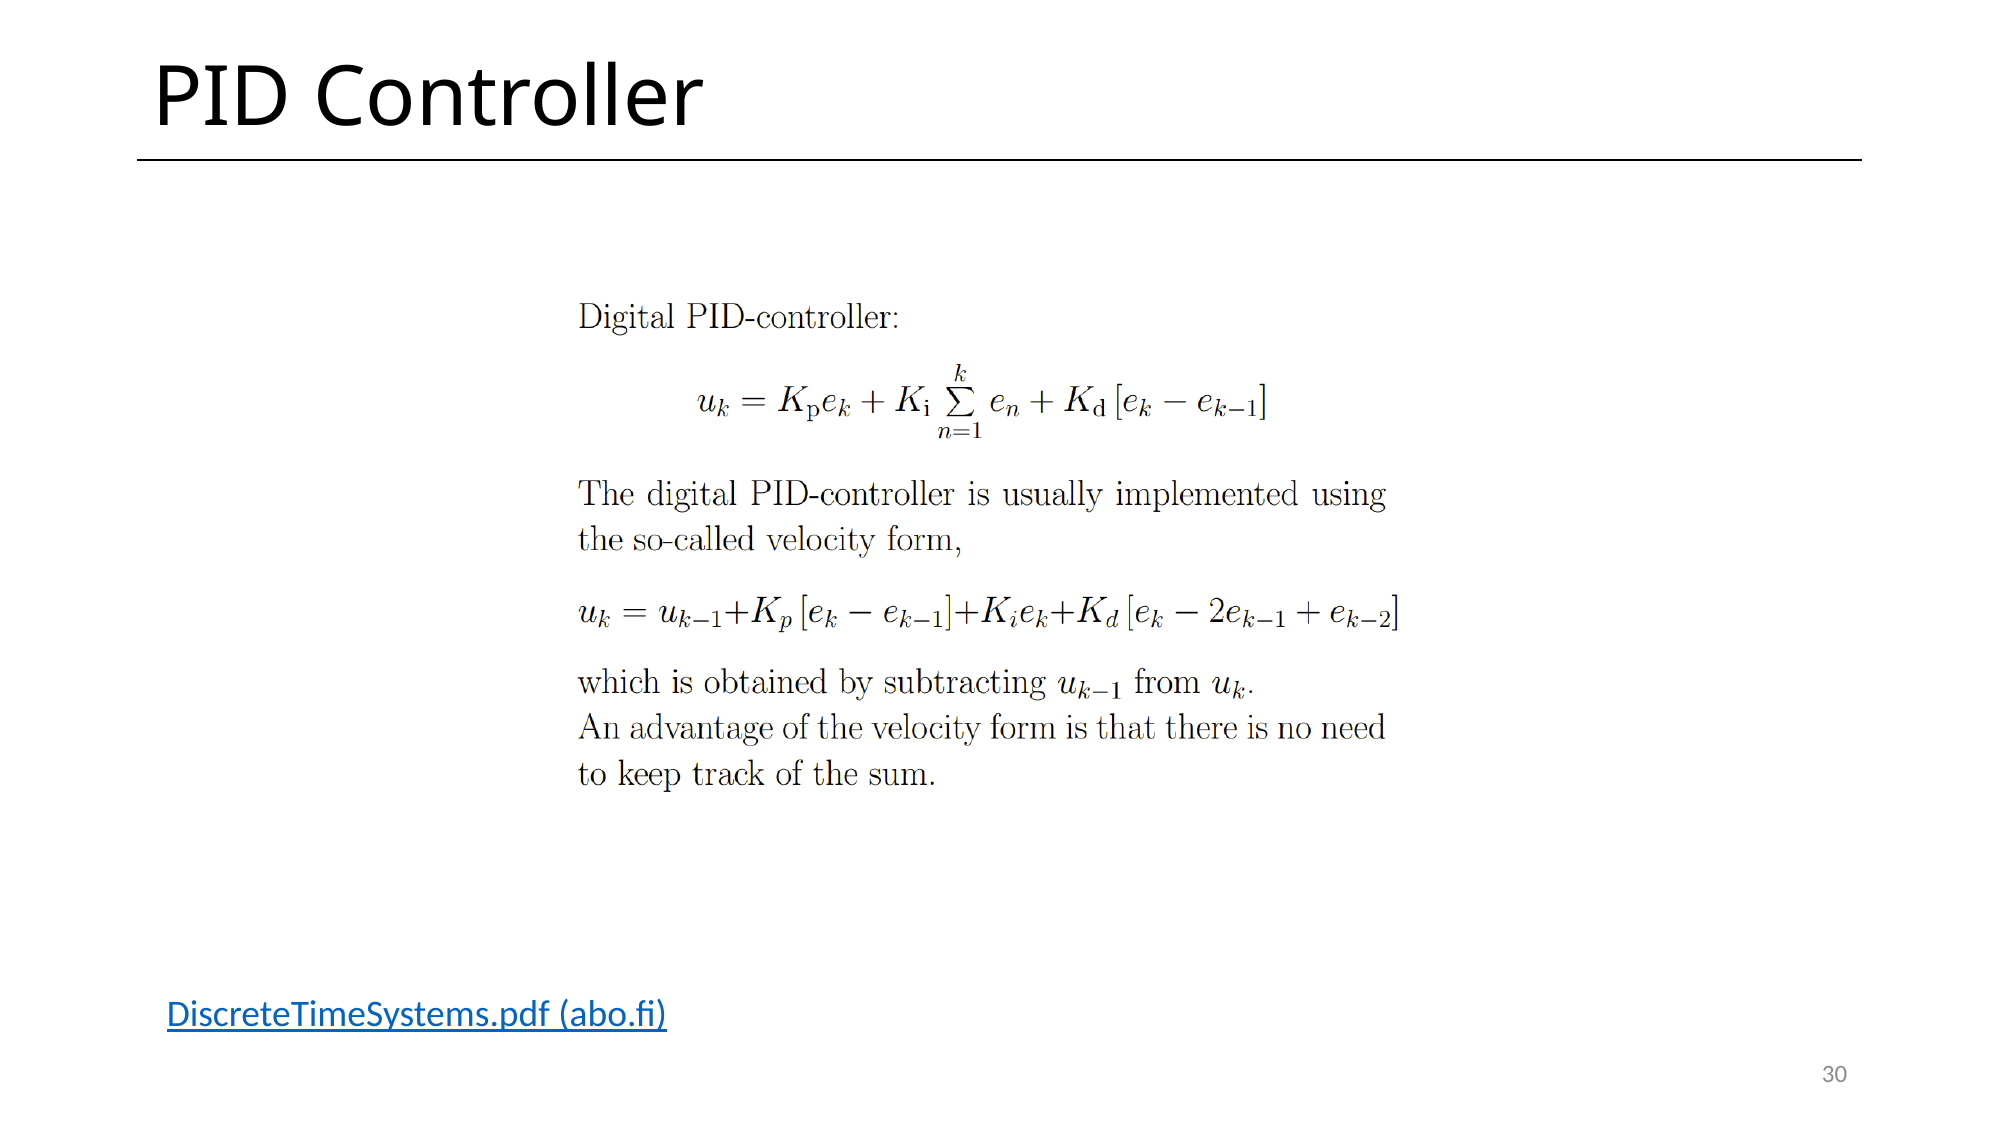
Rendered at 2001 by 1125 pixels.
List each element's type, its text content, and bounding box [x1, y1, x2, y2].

title PID Controller [137, 34, 1863, 164]
slide_number 30 [1412, 1042, 1863, 1103]
text_box DiscreteTimeSystems.pdf (abo.fi) [152, 982, 1153, 1042]
picture [555, 289, 1445, 836]
